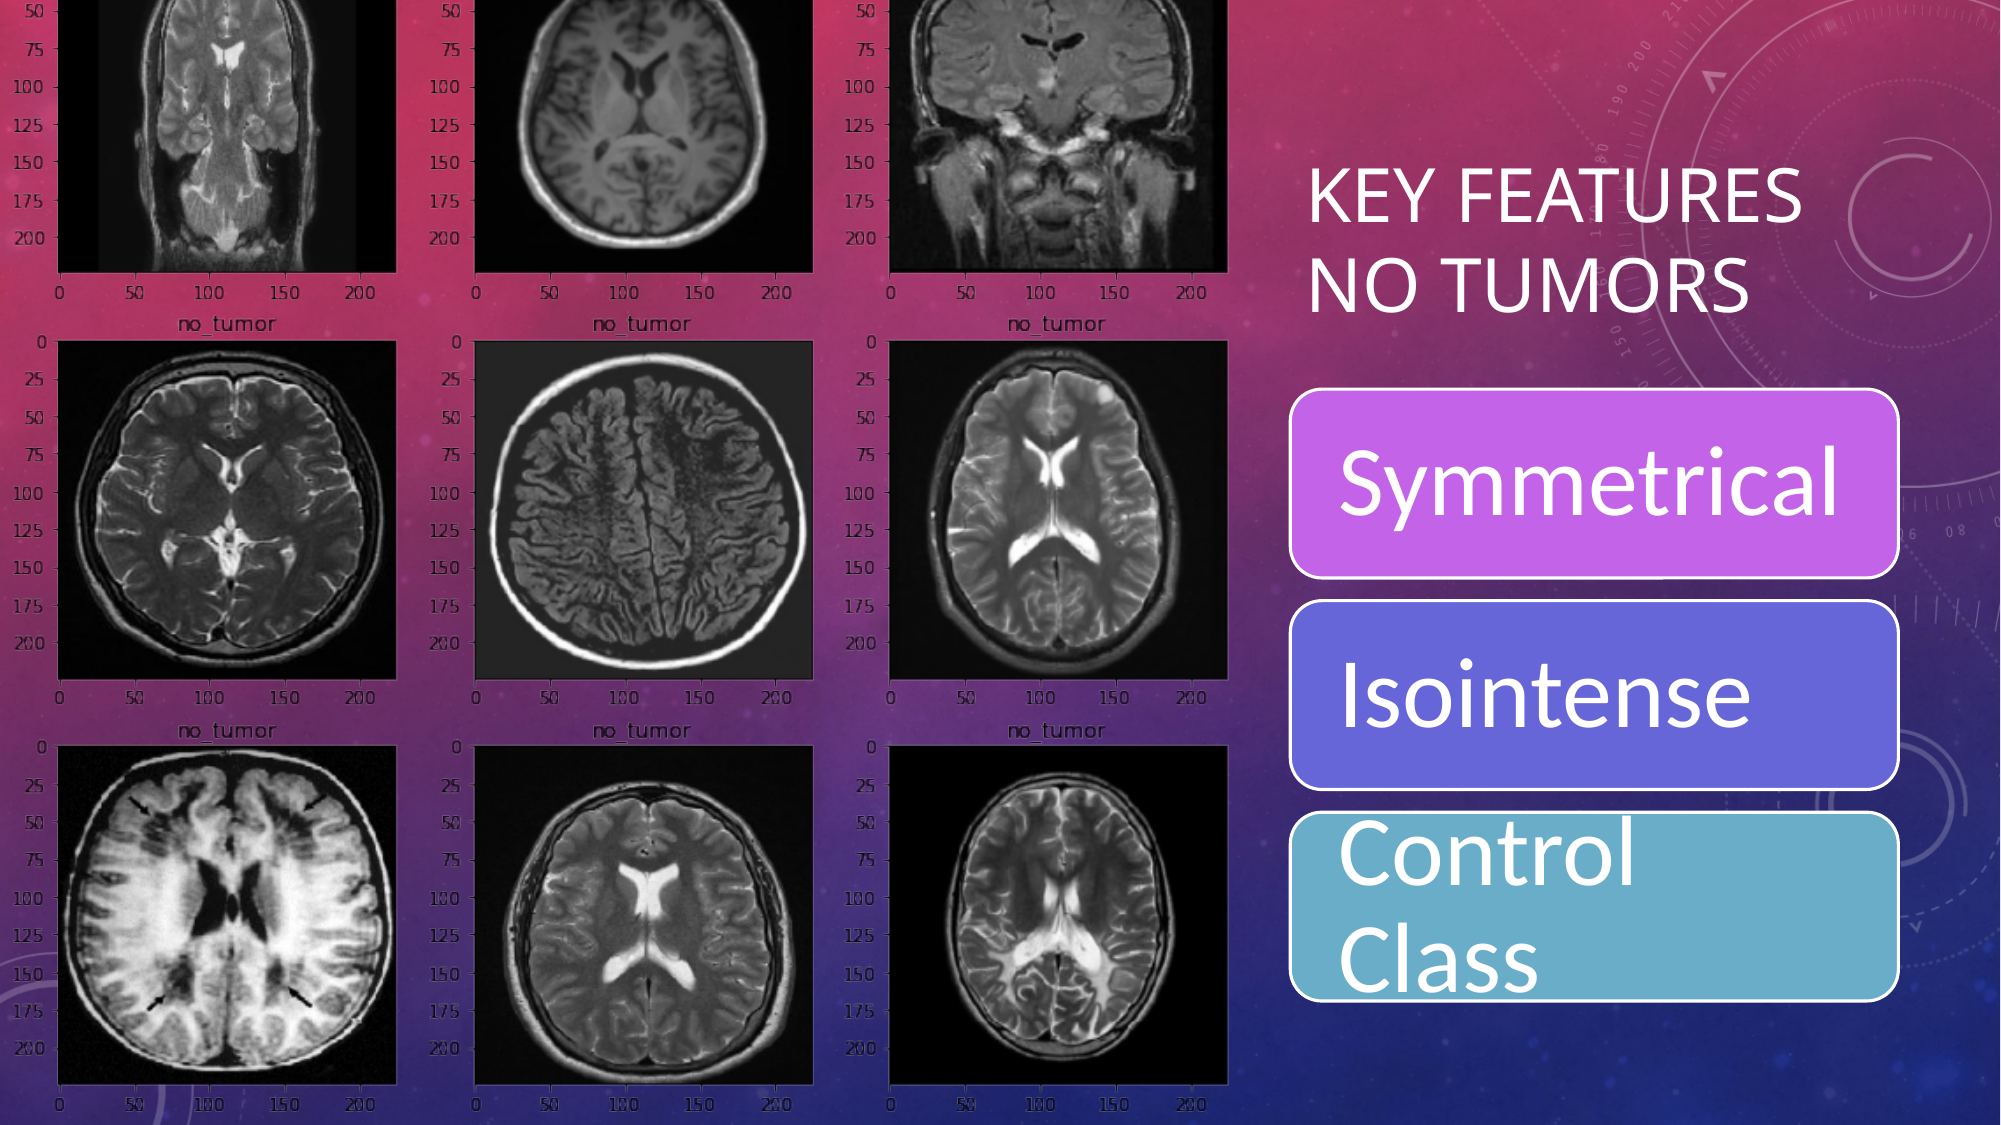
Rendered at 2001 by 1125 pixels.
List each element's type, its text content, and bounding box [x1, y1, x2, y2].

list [1290, 369, 1899, 1022]
title Key Features No Tumors [1290, 105, 1899, 369]
picture [0, 0, 2001, 1125]
